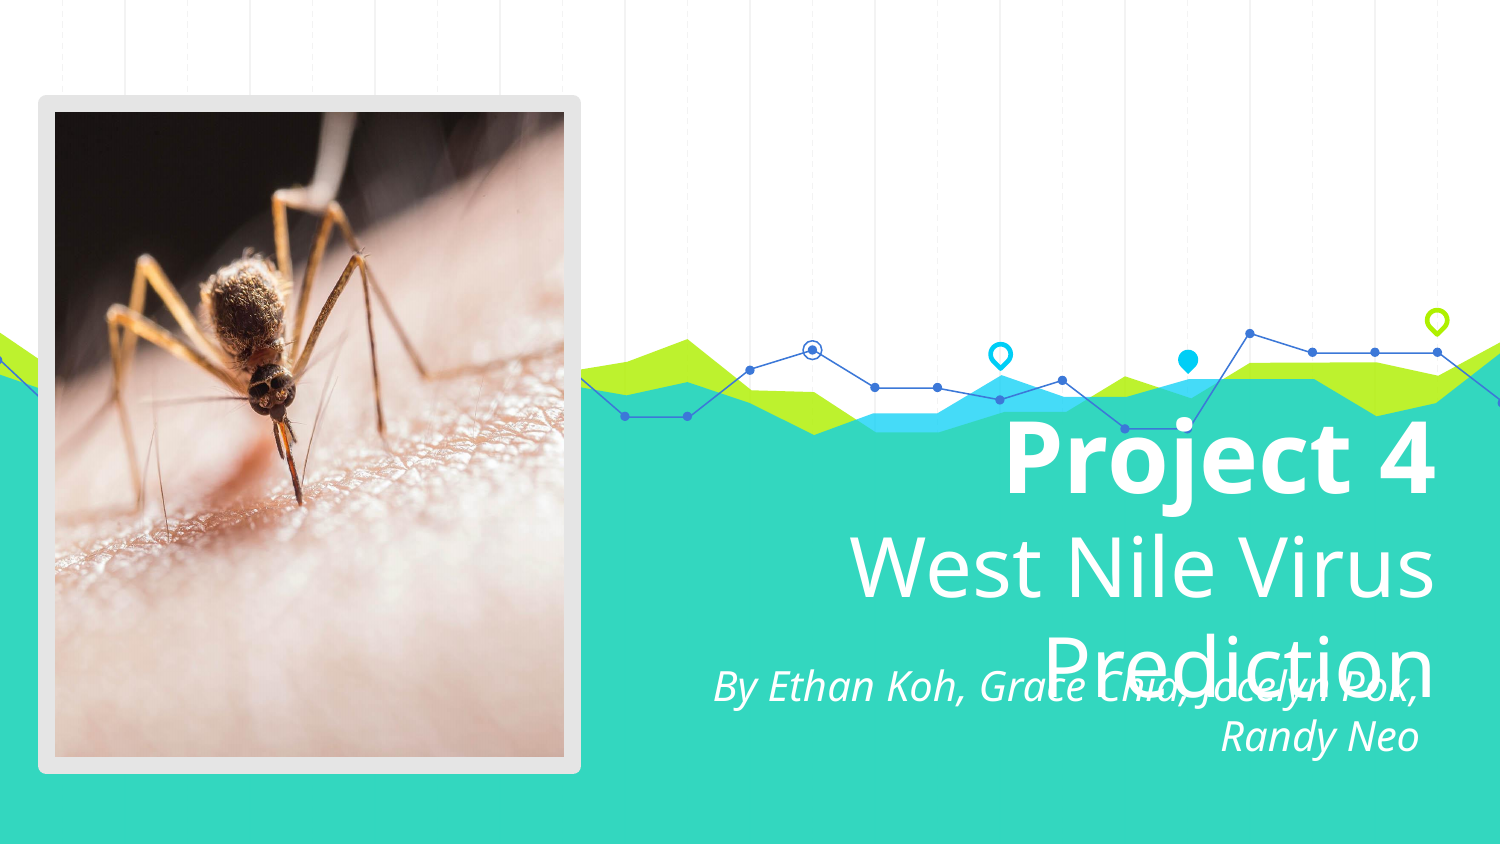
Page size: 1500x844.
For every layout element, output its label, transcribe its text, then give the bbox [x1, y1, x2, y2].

text_box By Ethan Koh, Grace Chia, Jocelyn Pok, Randy Neo [578, 654, 1436, 766]
title Project 4 West Nile Virus Prediction [589, 518, 1452, 709]
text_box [46, 103, 574, 767]
